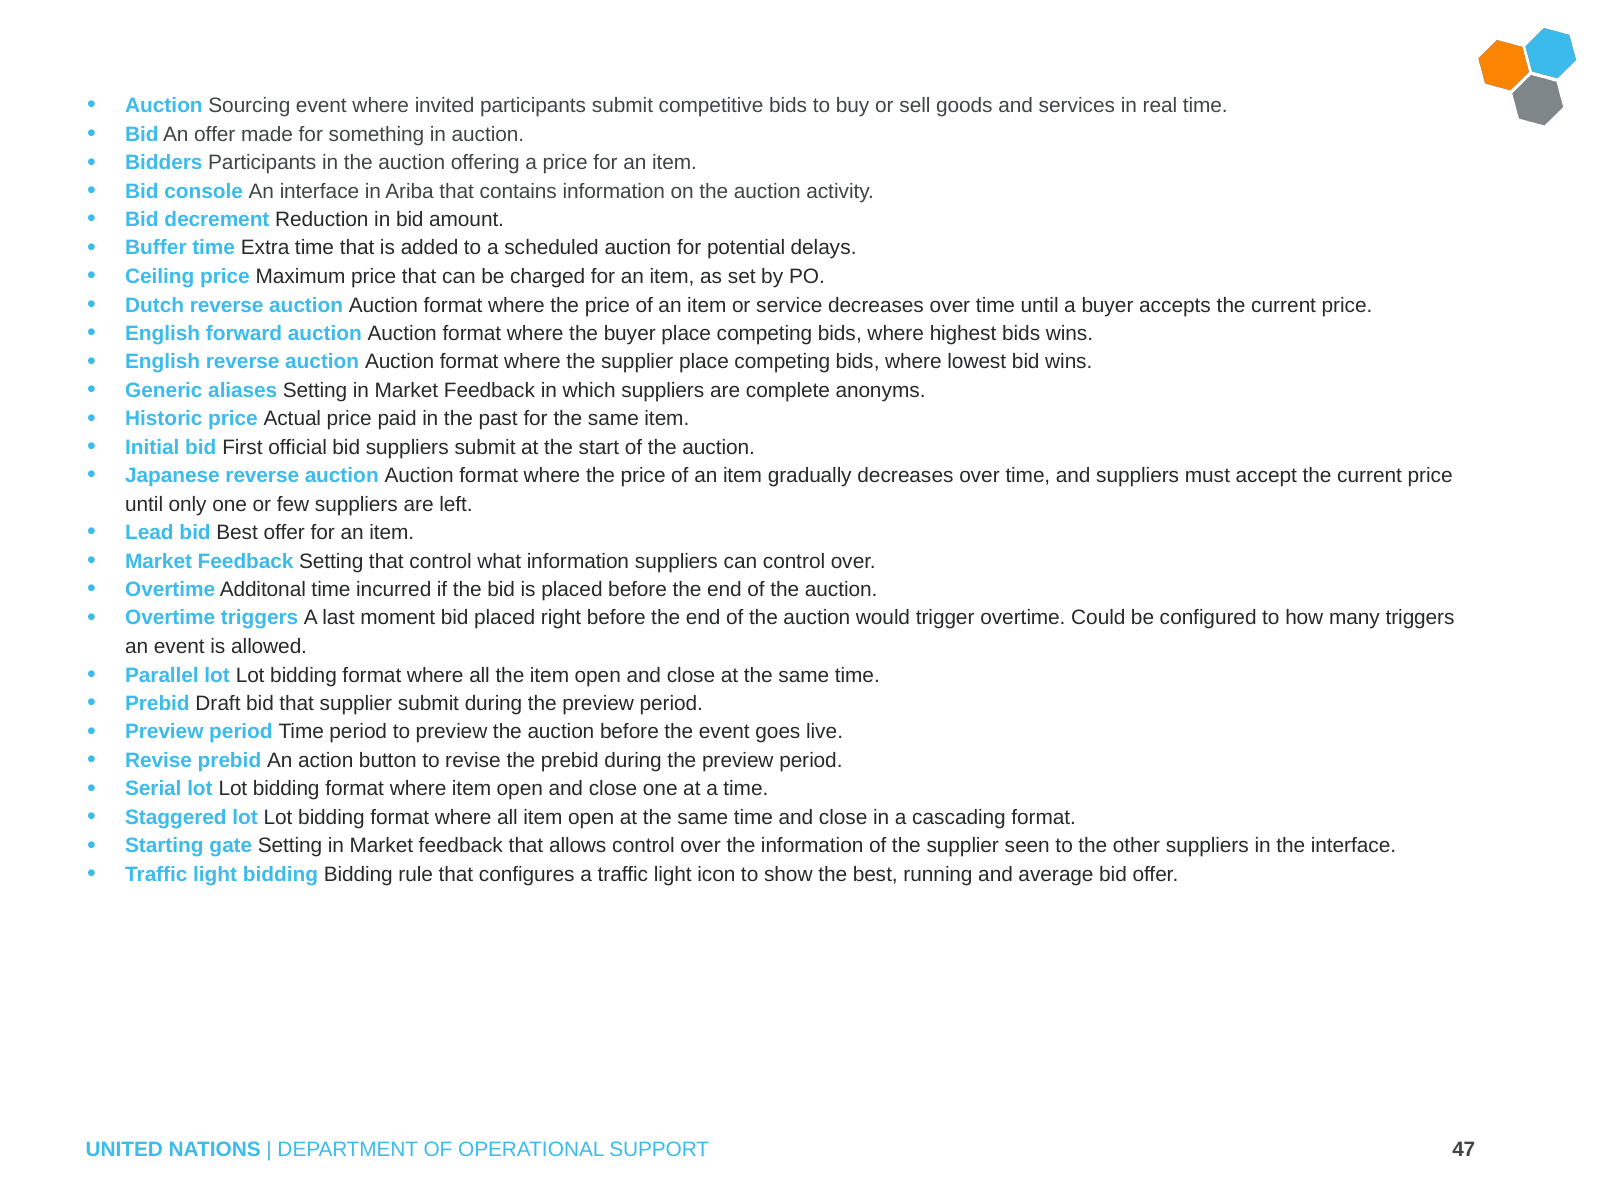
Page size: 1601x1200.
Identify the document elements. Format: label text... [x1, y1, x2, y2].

picture [1464, 17, 1590, 136]
list Auction Sourcing event where invited participants submit competitive bids to buy or sell goods and services in real time. Bid An offer made for something in auction. Bidders Participants in the auction offering a price for an item. Bid console An interface in Ariba that contains information on the auction activity. Bid decrement Reduction in bid amount. Buffer time Extra time that is added to a scheduled auction for potential delays. Ceiling price Maximum price that can be charged for an item, as set by PO. Dutch reverse auction Auction format where the price of an item or service decreases over time until a buyer accepts the current price. English forward auction Auction format where the buyer place competing bids, where highest bids wins. English reverse auction Auction format where the supplier place competing bids, where lowest bid wins. Generic aliases Setting in Market Feedback in which suppliers are complete anonyms. Historic price Actual price paid in the past for the same item. Initial bid First official bid suppliers submit at the start of the auction. Japanese reverse auction Auction format where the price of an item gradually decreases over time, and suppliers must accept the current price until only one or few suppliers are left. Lead bid Best offer for an item. Market Feedback Setting that control what information suppliers can control over. Overtime Additonal time incurred if the bid is placed before the end of the auction. Overtime triggers A last moment bid placed right before the end of the auction would trigger overtime. Could be configured to how many triggers an event is allowed. Parallel lot Lot bidding format where all the item open and close at the same time. Prebid Draft bid that supplier submit during the preview period. Preview period Time period to preview the auction before the event goes live. Revise prebid An action button to revise the prebid during the preview period. Serial lot Lot bidding format where item open and close one at a time. Staggered lot Lot bidding format where all item open at the same time and close in a cascading format. Starting gate Setting in Market feedback that allows control over the information of the supplier seen to the other suppliers in the interface. Traffic light bidding Bidding rule that configures a traffic light icon to show the best, running and average bid offer. [86, 88, 1473, 1101]
